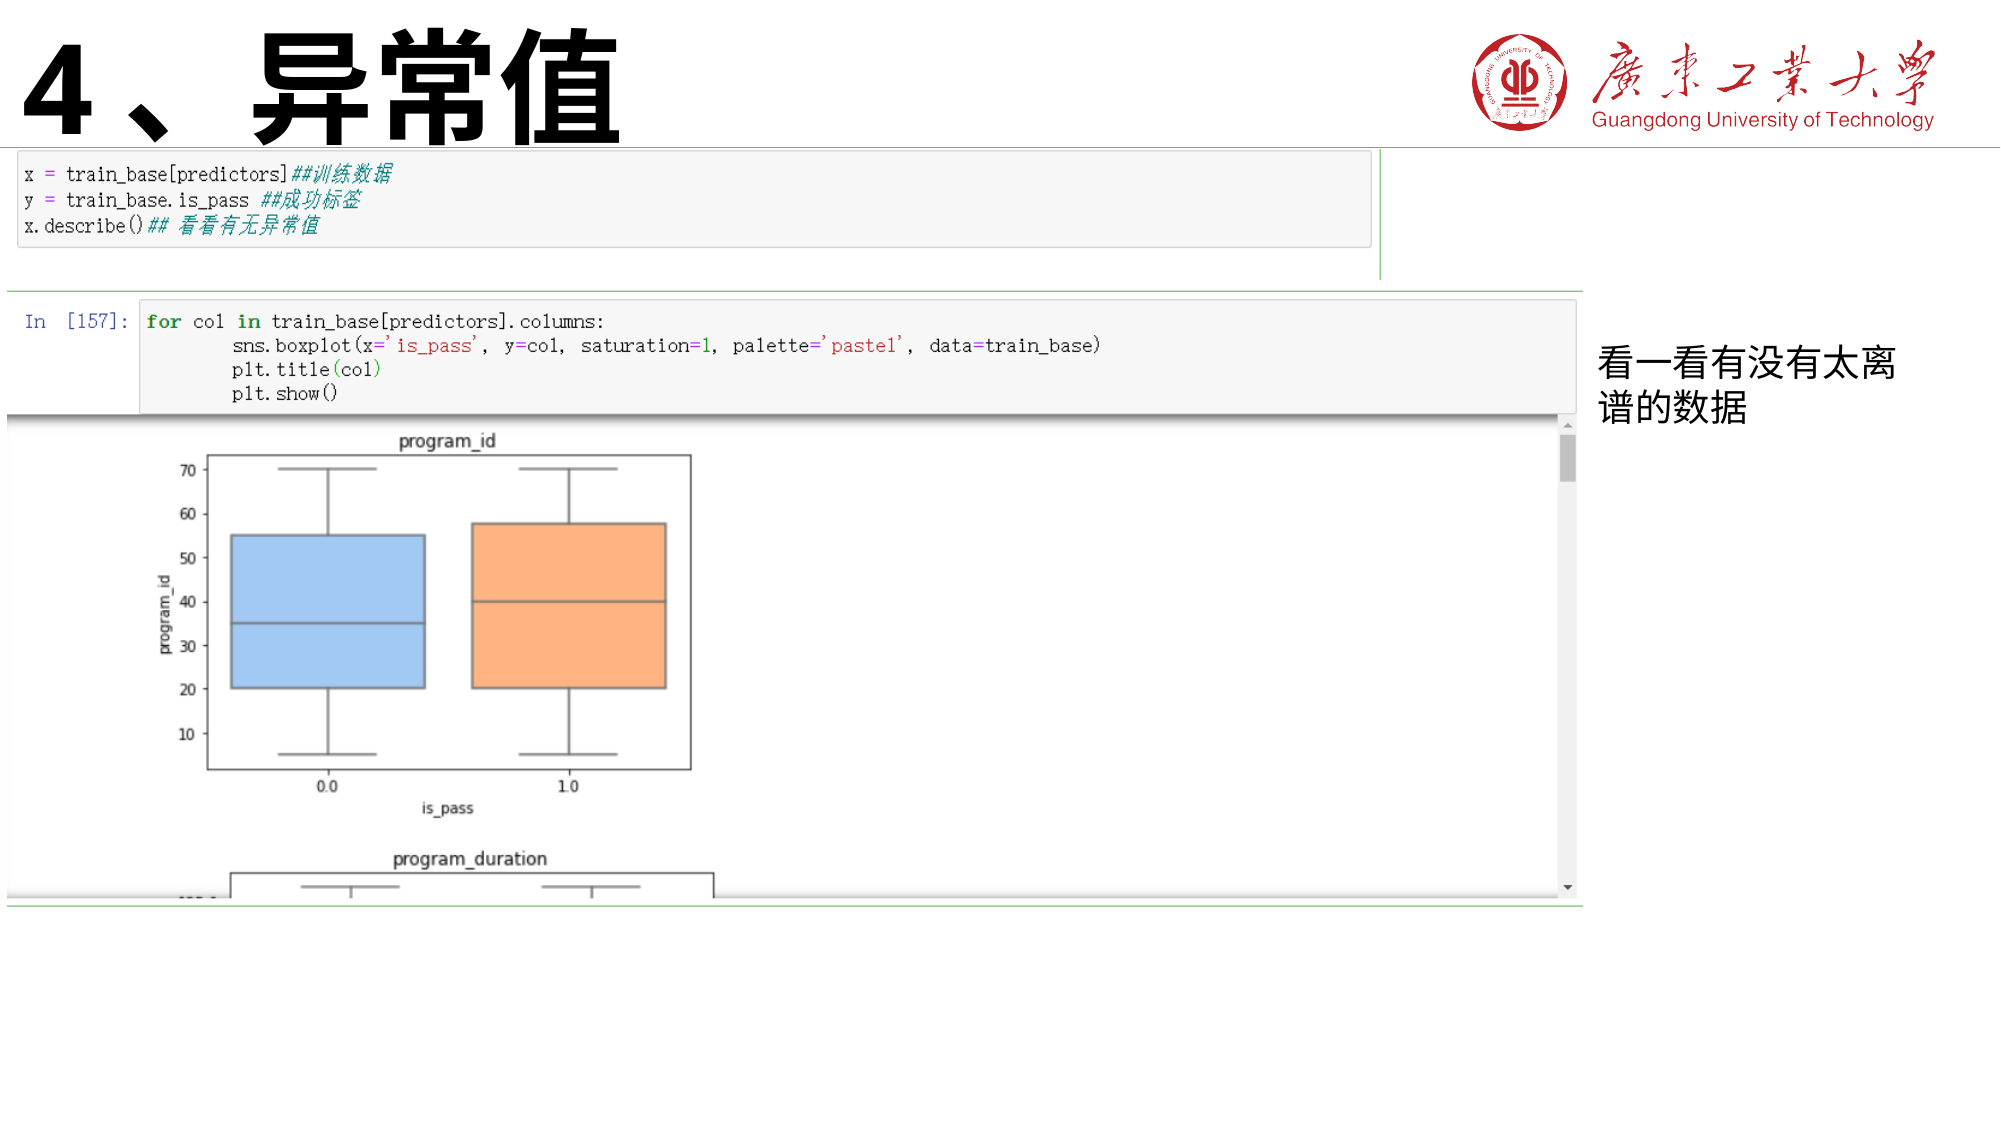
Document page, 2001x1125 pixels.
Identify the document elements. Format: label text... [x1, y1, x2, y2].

text_box 4、异常值 [7, 1, 1291, 149]
text_box 看一看有没有太离谱的数据 [1583, 331, 1924, 437]
picture [1472, 34, 1935, 131]
picture [7, 149, 1583, 909]
